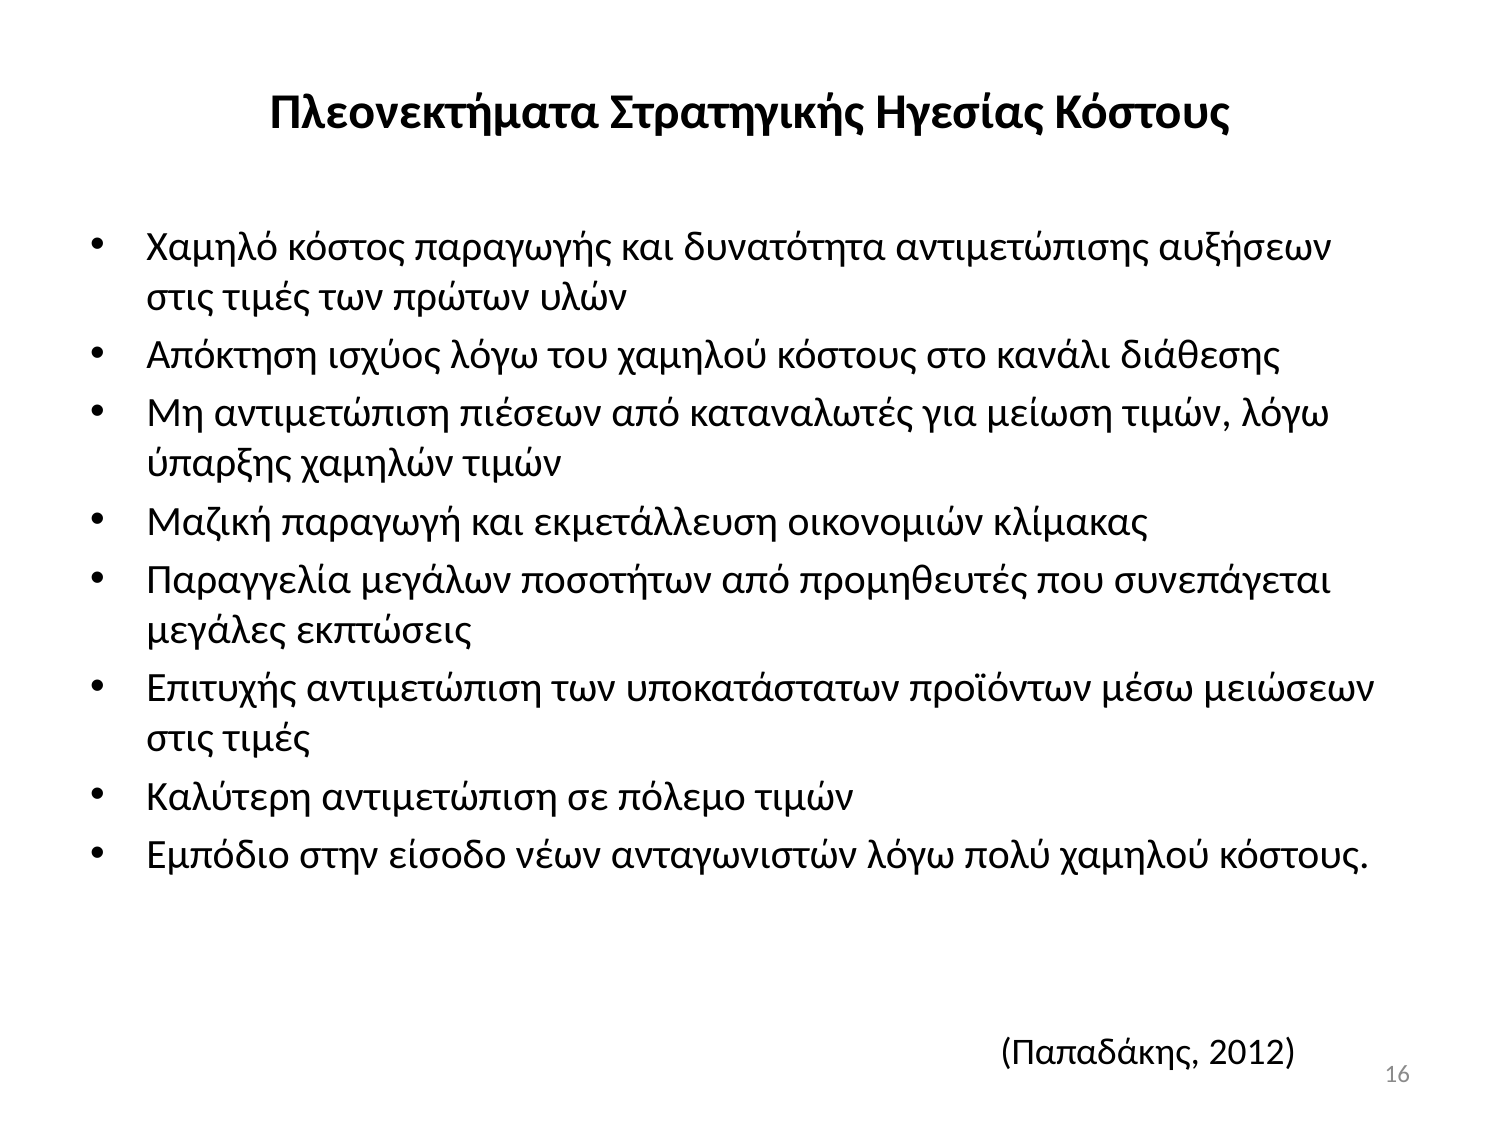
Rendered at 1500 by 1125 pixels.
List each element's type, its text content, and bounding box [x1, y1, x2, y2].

text_box (Παπαδάκης, 2012) [960, 1019, 1311, 1080]
slide_number 16 [1074, 1042, 1425, 1103]
list Χαμηλό κόστος παραγωγής και δυνατότητα αντιμετώπισης αυξήσεων στις τιμές των πρώτων υλών Απόκτηση ισχύος λόγω του χαμηλού κόστους στο κανάλι διάθεσης Μη αντιμετώπιση πιέσεων από καταναλωτές για μείωση τιμών, λόγω ύπαρξης χαμηλών τιμών Μαζική παραγωγή και εκμετάλλευση οικονομιών κλίμακας Παραγγελία μεγάλων ποσοτήτων από προμηθευτές που συνεπάγεται μεγάλες εκπτώσεις Επιτυχής αντιμετώπιση των υποκατάστατων προϊόντων μέσω μειώσεων στις τιμές Καλύτερη αντιμετώπιση σε πόλεμο τιμών Εμπόδιο στην είσοδο νέων ανταγωνιστών λόγω πολύ χαμηλού κόστους. [75, 210, 1425, 1005]
title Πλεονεκτήματα Στρατηγικής Ηγεσίας Κόστους [75, 45, 1425, 210]
